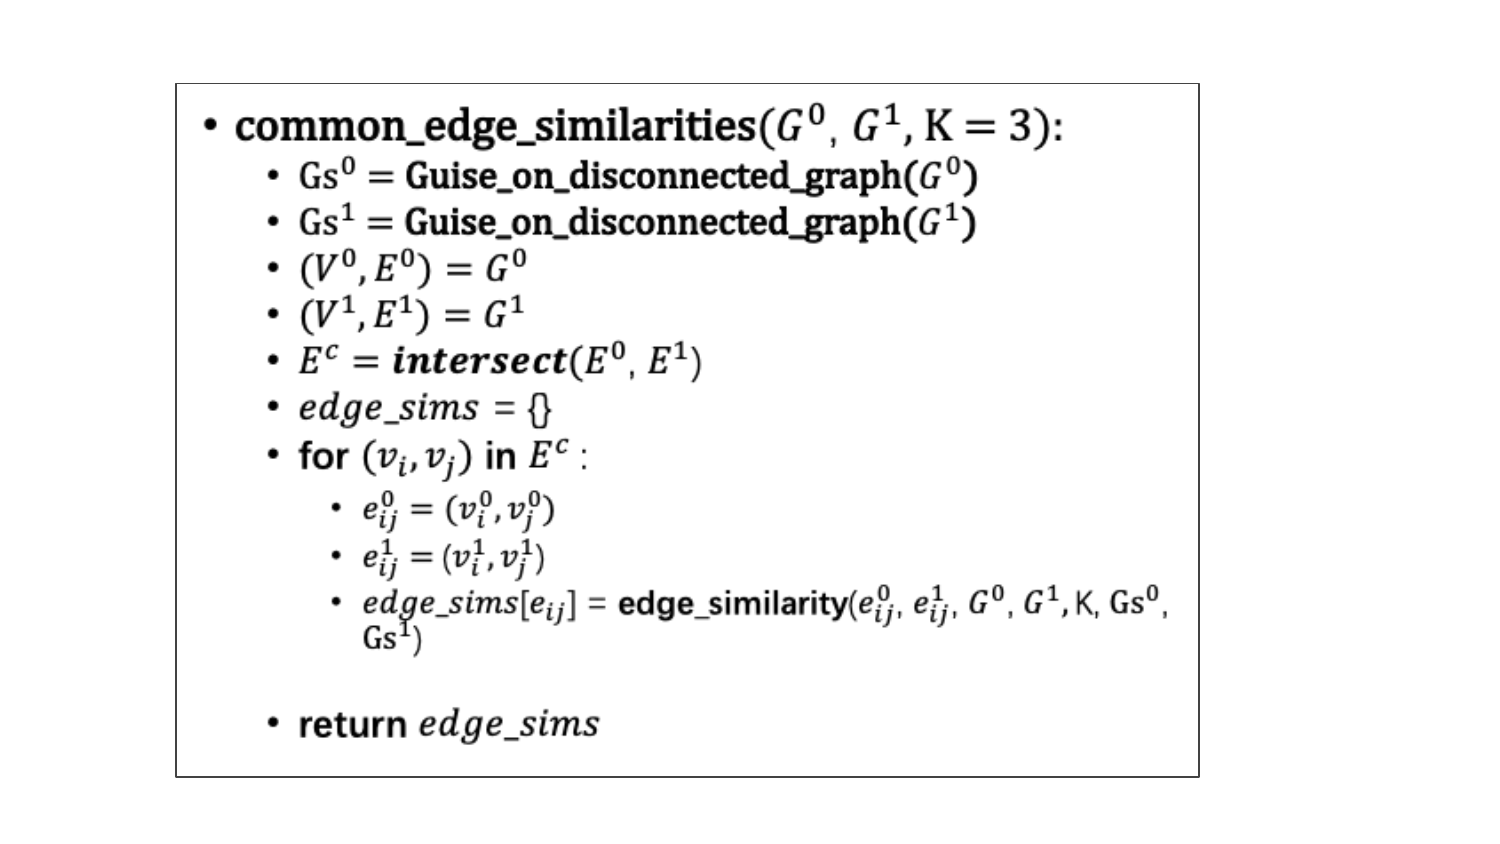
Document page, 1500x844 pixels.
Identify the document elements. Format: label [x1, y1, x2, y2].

picture [176, 84, 1199, 777]
